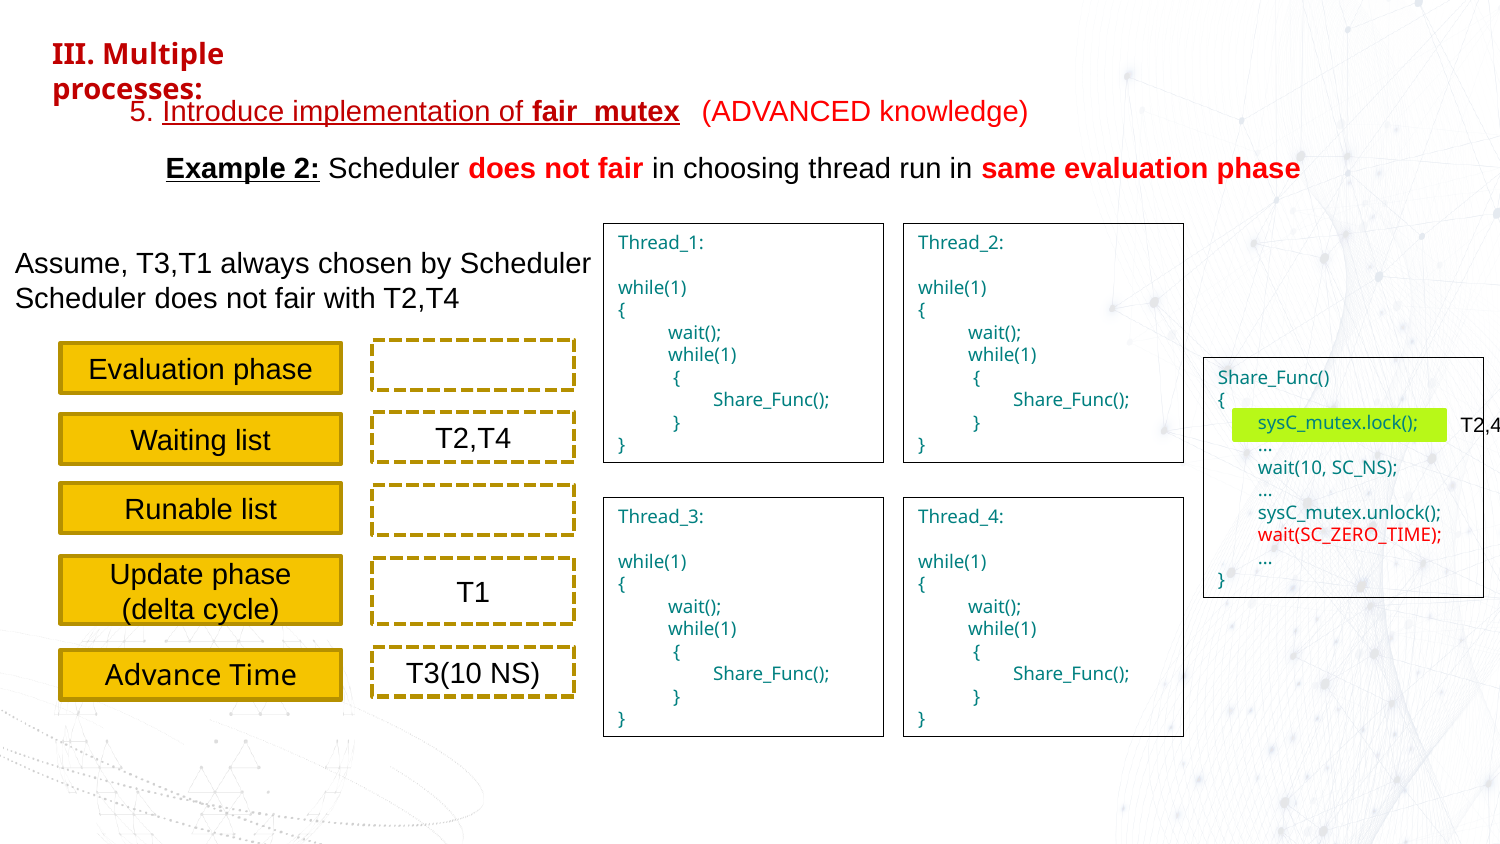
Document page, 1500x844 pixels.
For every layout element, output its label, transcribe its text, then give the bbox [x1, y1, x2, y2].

text_box III. Multiple processes: [37, 27, 357, 113]
picture [0, 0, 1500, 844]
text_box Thread_3: while(1) { wait(); while(1) { Share_Func(); } } [603, 497, 884, 737]
text_box Thread_2: while(1) { wait(); while(1) { Share_Func(); } } [903, 223, 1184, 463]
text_box Example 2: Scheduler does not fair in choosing thread run in same evaluation phase [150, 142, 1427, 193]
text_box Share_Func() { sysC_mutex.lock(); … wait(10, SC_NS); … sysC_mutex.unlock(); wait(SC_ZERO_TIME); … } [1203, 357, 1484, 598]
text_box [370, 483, 576, 537]
text_box Evaluation phase [58, 341, 343, 395]
text_box (ADVANCED knowledge) [686, 85, 1044, 135]
text_box Thread_4: while(1) { wait(); while(1) { Share_Func(); } } [903, 497, 1184, 737]
text_box T2,T4 [370, 410, 576, 464]
text_box Update phase (delta cycle) [58, 554, 343, 626]
text_box Runable list [58, 481, 343, 535]
text_box Waiting list [58, 412, 343, 466]
text_box T1 [370, 556, 576, 626]
text_box T3(10 NS) [370, 645, 576, 699]
text_box Thread_1: while(1) { wait(); while(1) { Share_Func(); } } [603, 223, 884, 463]
text_box Assume, T3,T1 always chosen by Scheduler Scheduler does not fair with T2,T4 [0, 237, 619, 323]
text_box 5. Introduce implementation of fair_mutex [114, 85, 686, 135]
text_box [370, 338, 576, 392]
text_box Advance Time [58, 648, 343, 702]
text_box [1234, 404, 1500, 446]
